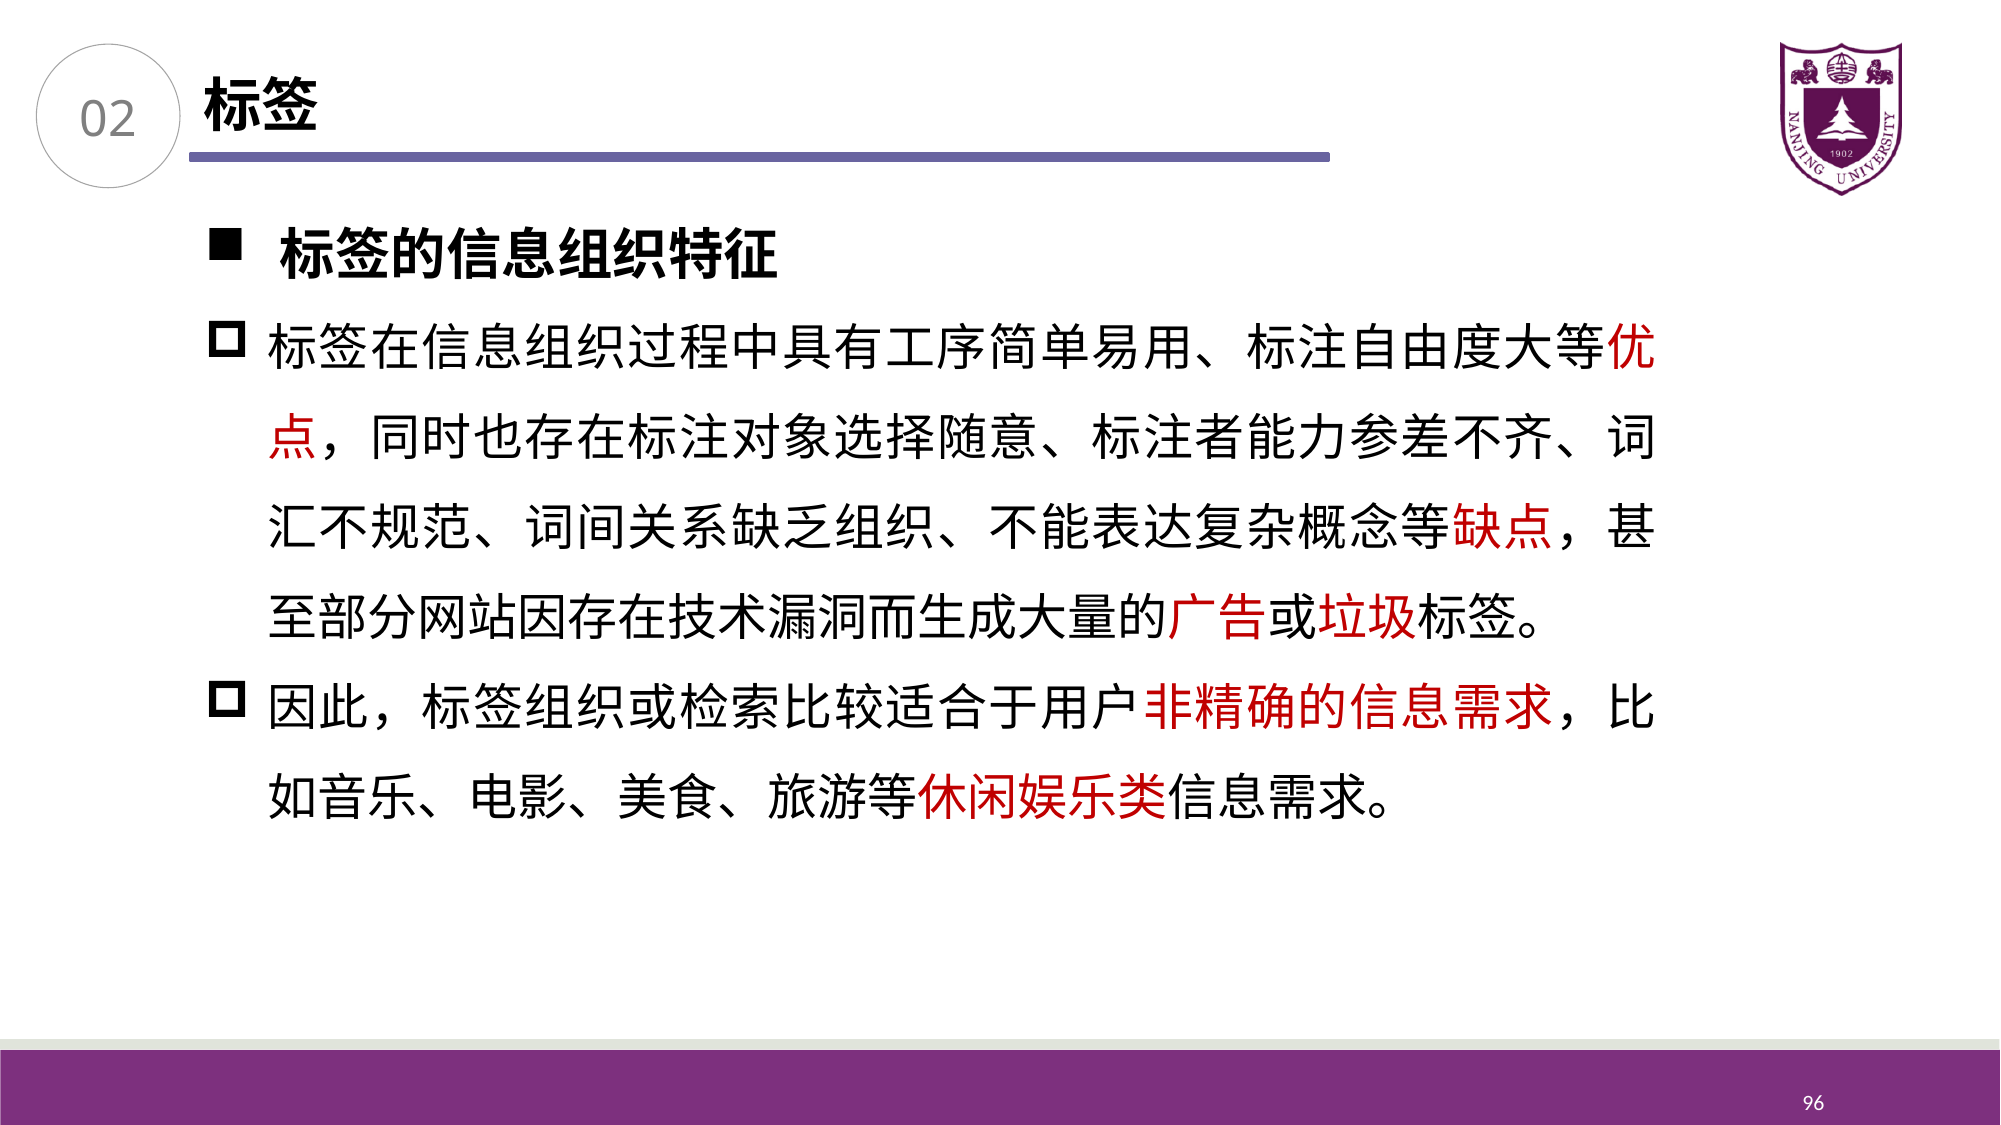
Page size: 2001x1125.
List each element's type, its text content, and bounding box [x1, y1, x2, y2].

text_box 02 [35, 42, 182, 190]
text_box [189, 152, 1330, 162]
text_box [169, 315, 1969, 1059]
text_box 标签的信息组织特征 标签在信息组织过程中具有工序简单易用、标注自由度大等优点，同时也存在标注对象选择随意、标注者能力参差不齐、词汇不规范、词间关系缺乏组织、不能表达复杂概念等缺点，甚至部分网站因存在技术漏洞而生成大量的广告或垃圾标签。 因此，标签组织或检索比较适合于用户非精确的信息需求，比如音乐、电影、美食、旅游等休闲娱乐类信息需求。 [190, 177, 1672, 833]
text_box 标签 [188, 60, 336, 146]
picture [1779, 42, 1902, 196]
slide_number 96 [1624, 1071, 1840, 1125]
